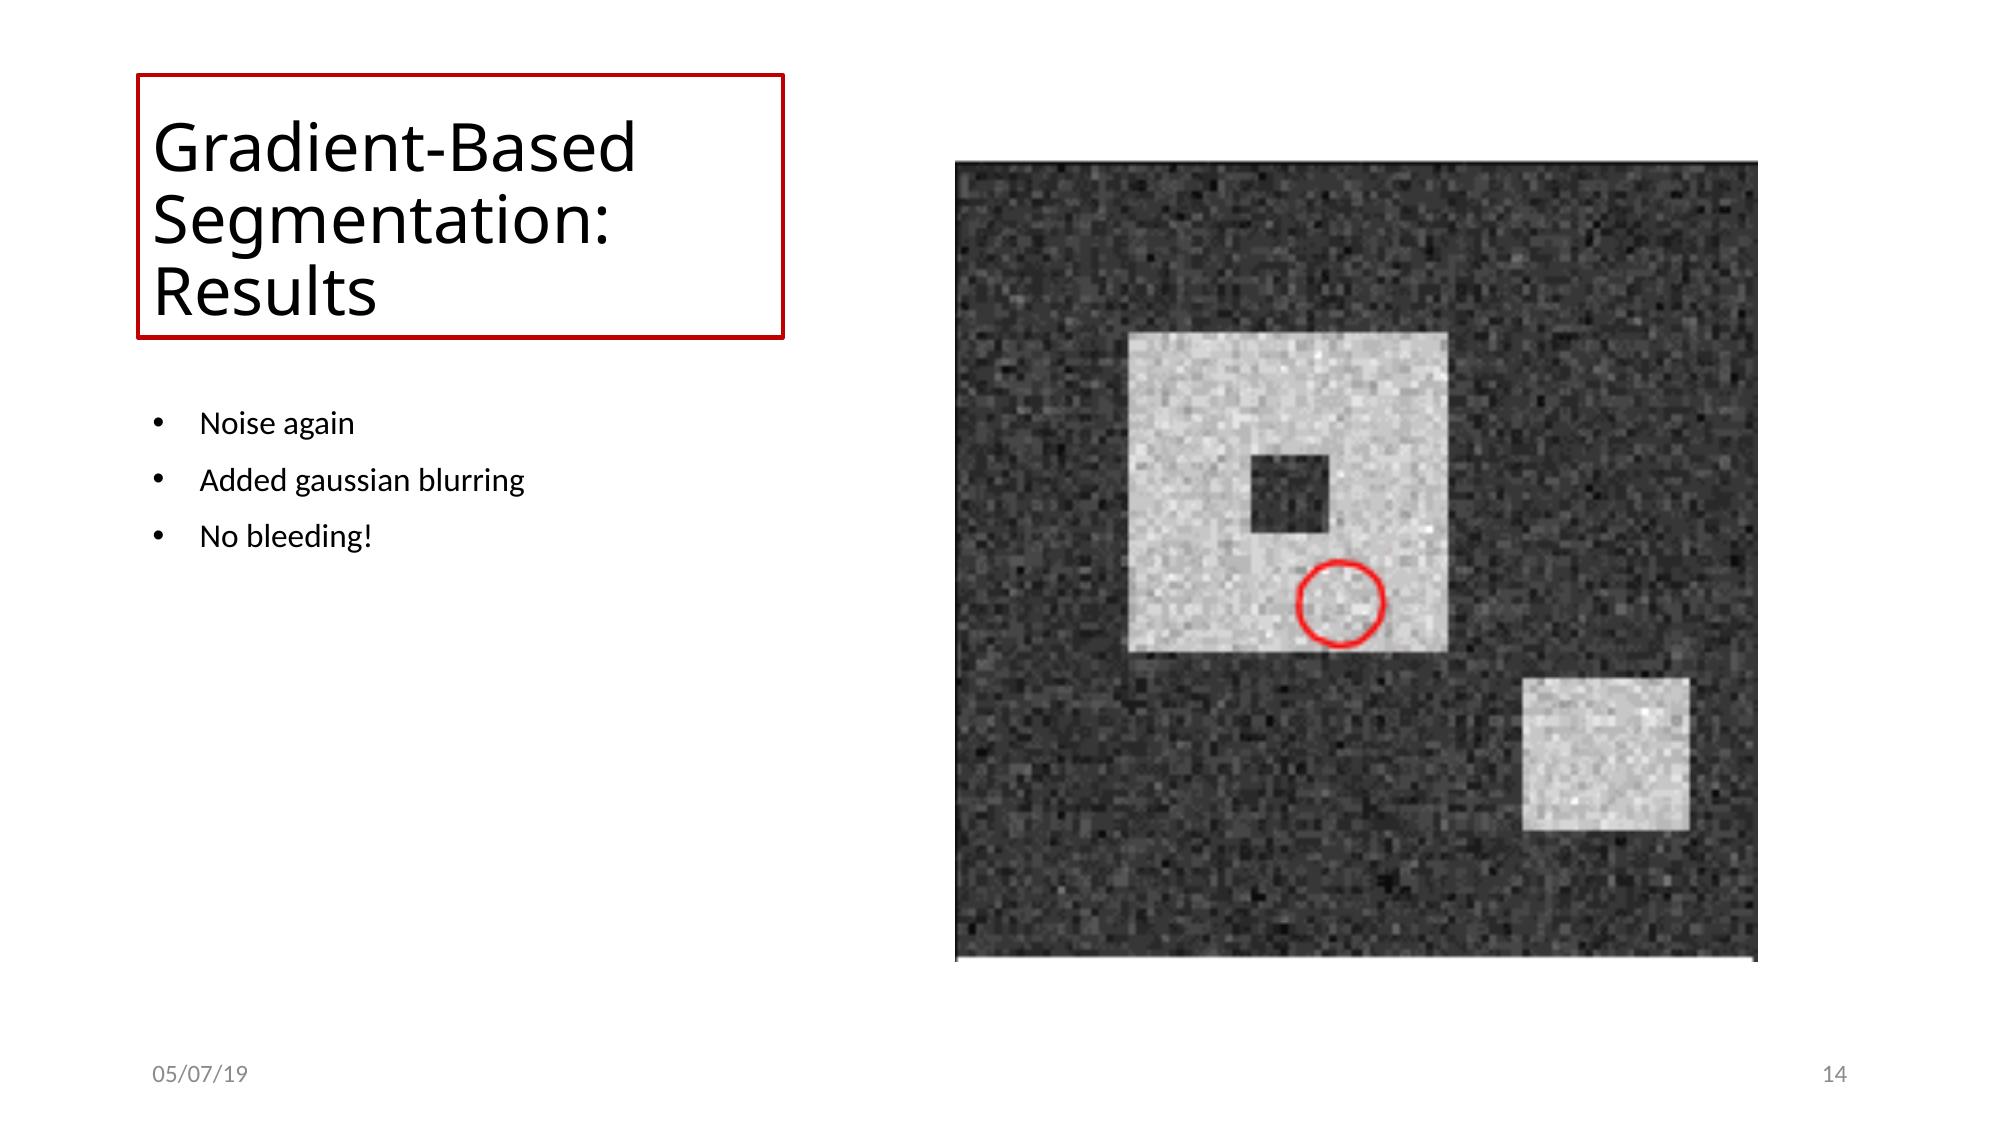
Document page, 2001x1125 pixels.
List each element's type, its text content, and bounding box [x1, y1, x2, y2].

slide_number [137, 1042, 588, 1103]
slide_number 14 [1412, 1042, 1863, 1103]
list Noise again Added gaussian blurring No bleeding! [137, 337, 783, 963]
text_box Gradient-Based Segmentation: Results [137, 75, 783, 337]
picture [955, 159, 1758, 962]
